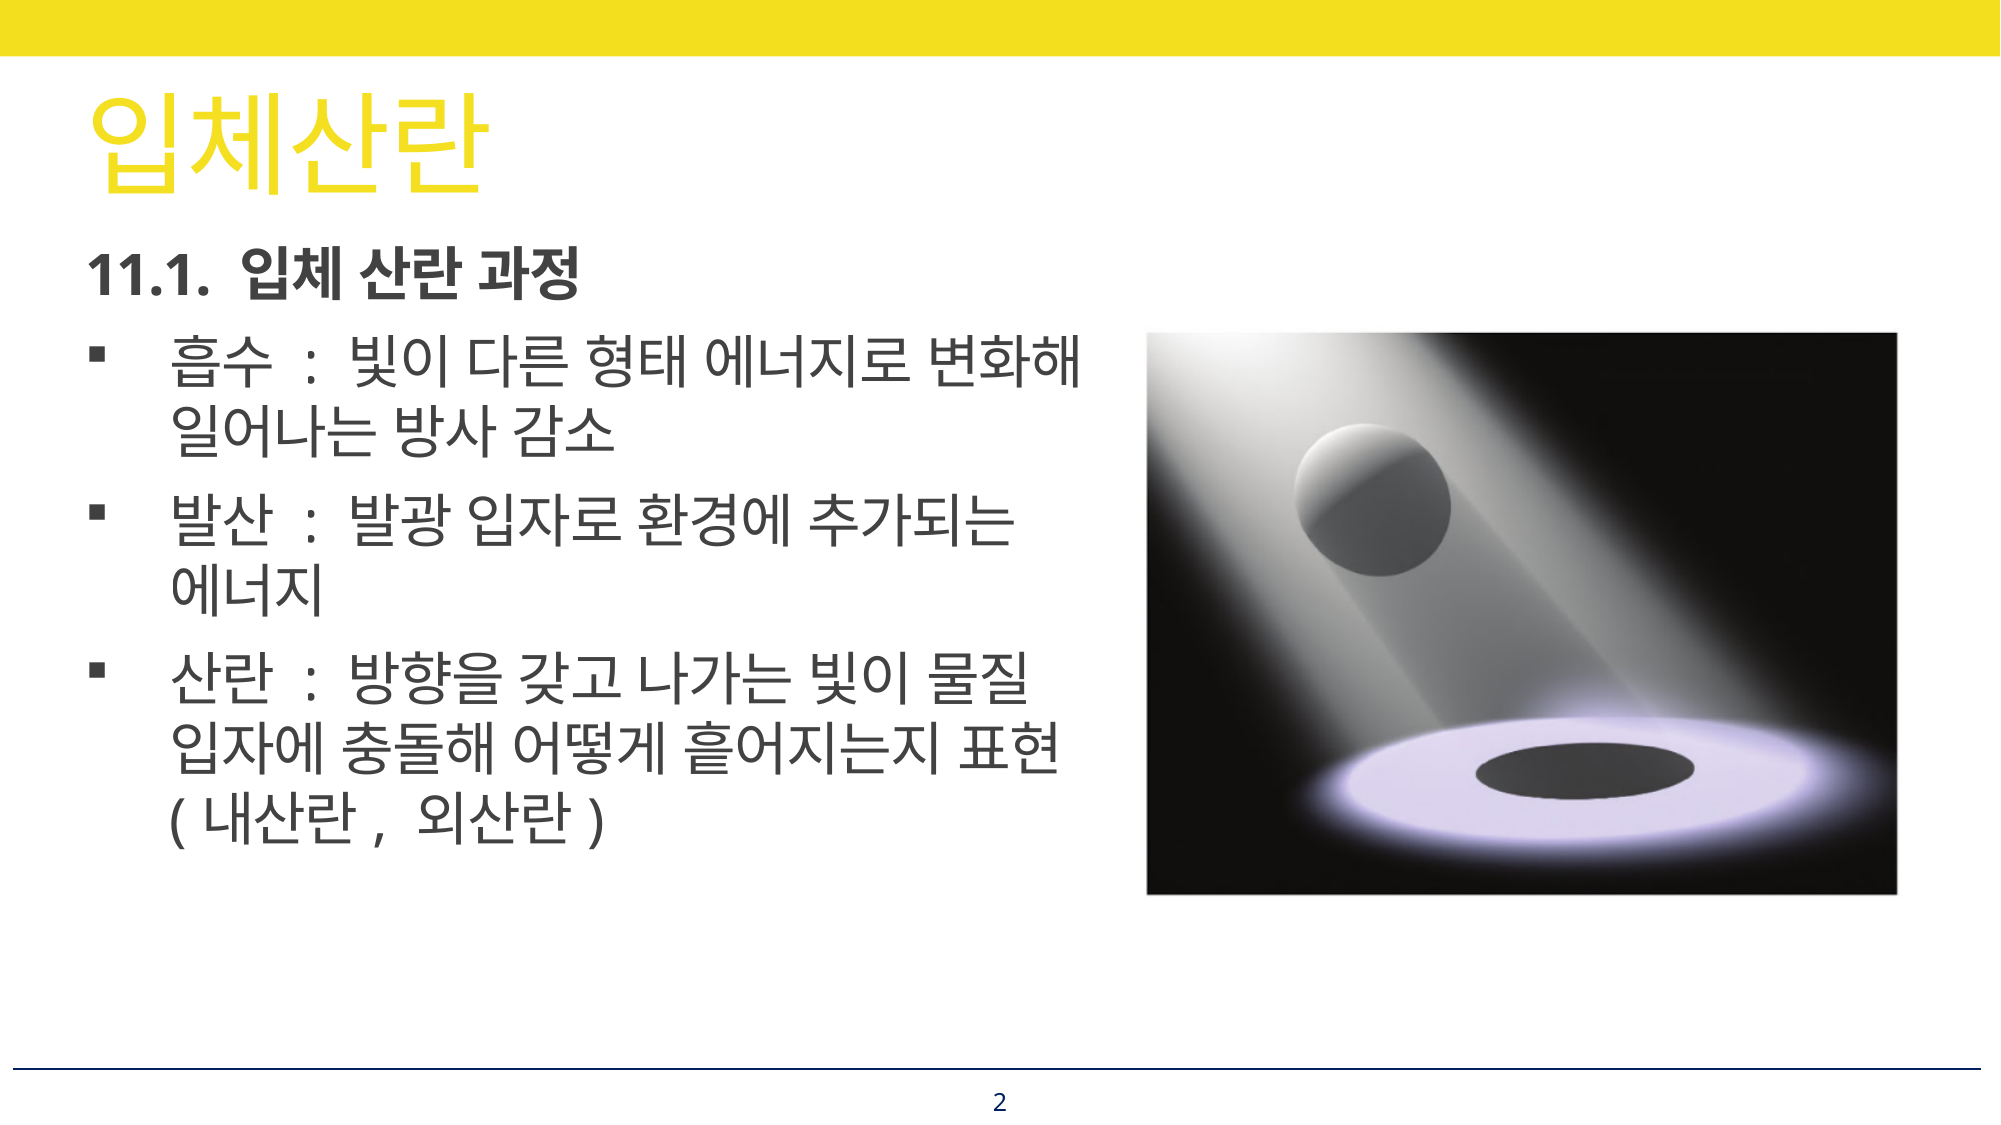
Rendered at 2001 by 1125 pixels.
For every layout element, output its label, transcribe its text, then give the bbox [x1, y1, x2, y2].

list 11.1. 입체 산란 과정 흡수 : 빛이 다른 형태 에너지로 변화해 일어나는 방사 감소 발산 : 발광 입자로 환경에 추가되는 에너지 산란 : 방향을 갖고 나가는 빛이 물질 입자에 충돌해 어떻게 흩어지는지 표현 (내산란, 외산란) [85, 237, 1117, 1049]
picture [1143, 327, 1903, 900]
title 입체산란 [85, 89, 1915, 212]
slide_number 2 [916, 1078, 1084, 1125]
